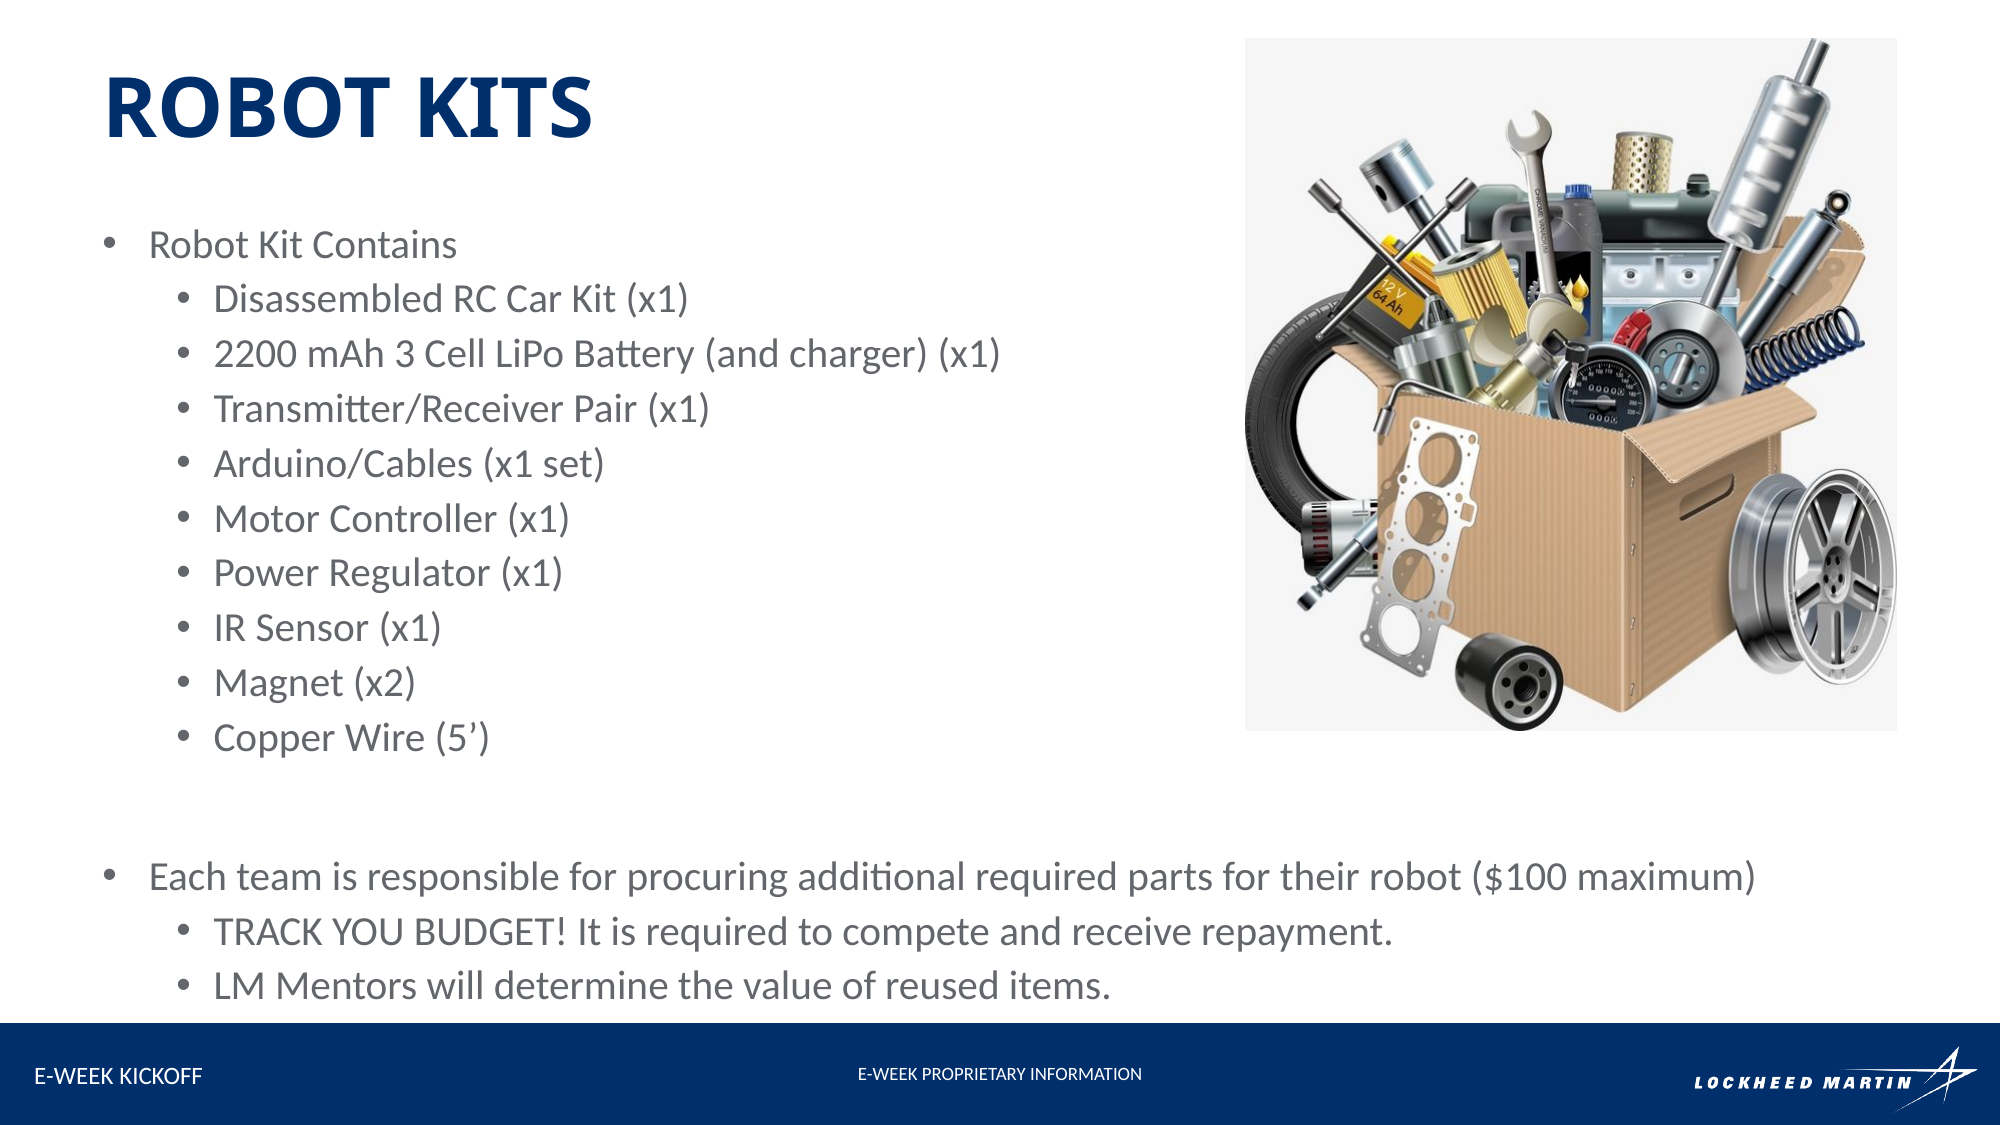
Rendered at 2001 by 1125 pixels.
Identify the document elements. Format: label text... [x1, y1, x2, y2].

picture [1245, 38, 1897, 731]
list Robot Kit Contains Disassembled RC Car Kit (x1) 2200 mAh 3 Cell LiPo Battery (and charger) (x1) Transmitter/Receiver Pair (x1) Arduino/Cables (x1 set) Motor Controller (x1) Power Regulator (x1) IR Sensor (x1) Magnet (x2) Copper Wire (5’) Each team is responsible for procuring additional required parts for their robot ($100 maximum) TRACK YOU BUDGET! It is required to compete and receive repayment. LM Mentors will determine the value of reused items. [87, 215, 1928, 1024]
list ROBOT KITS [87, 57, 1174, 150]
